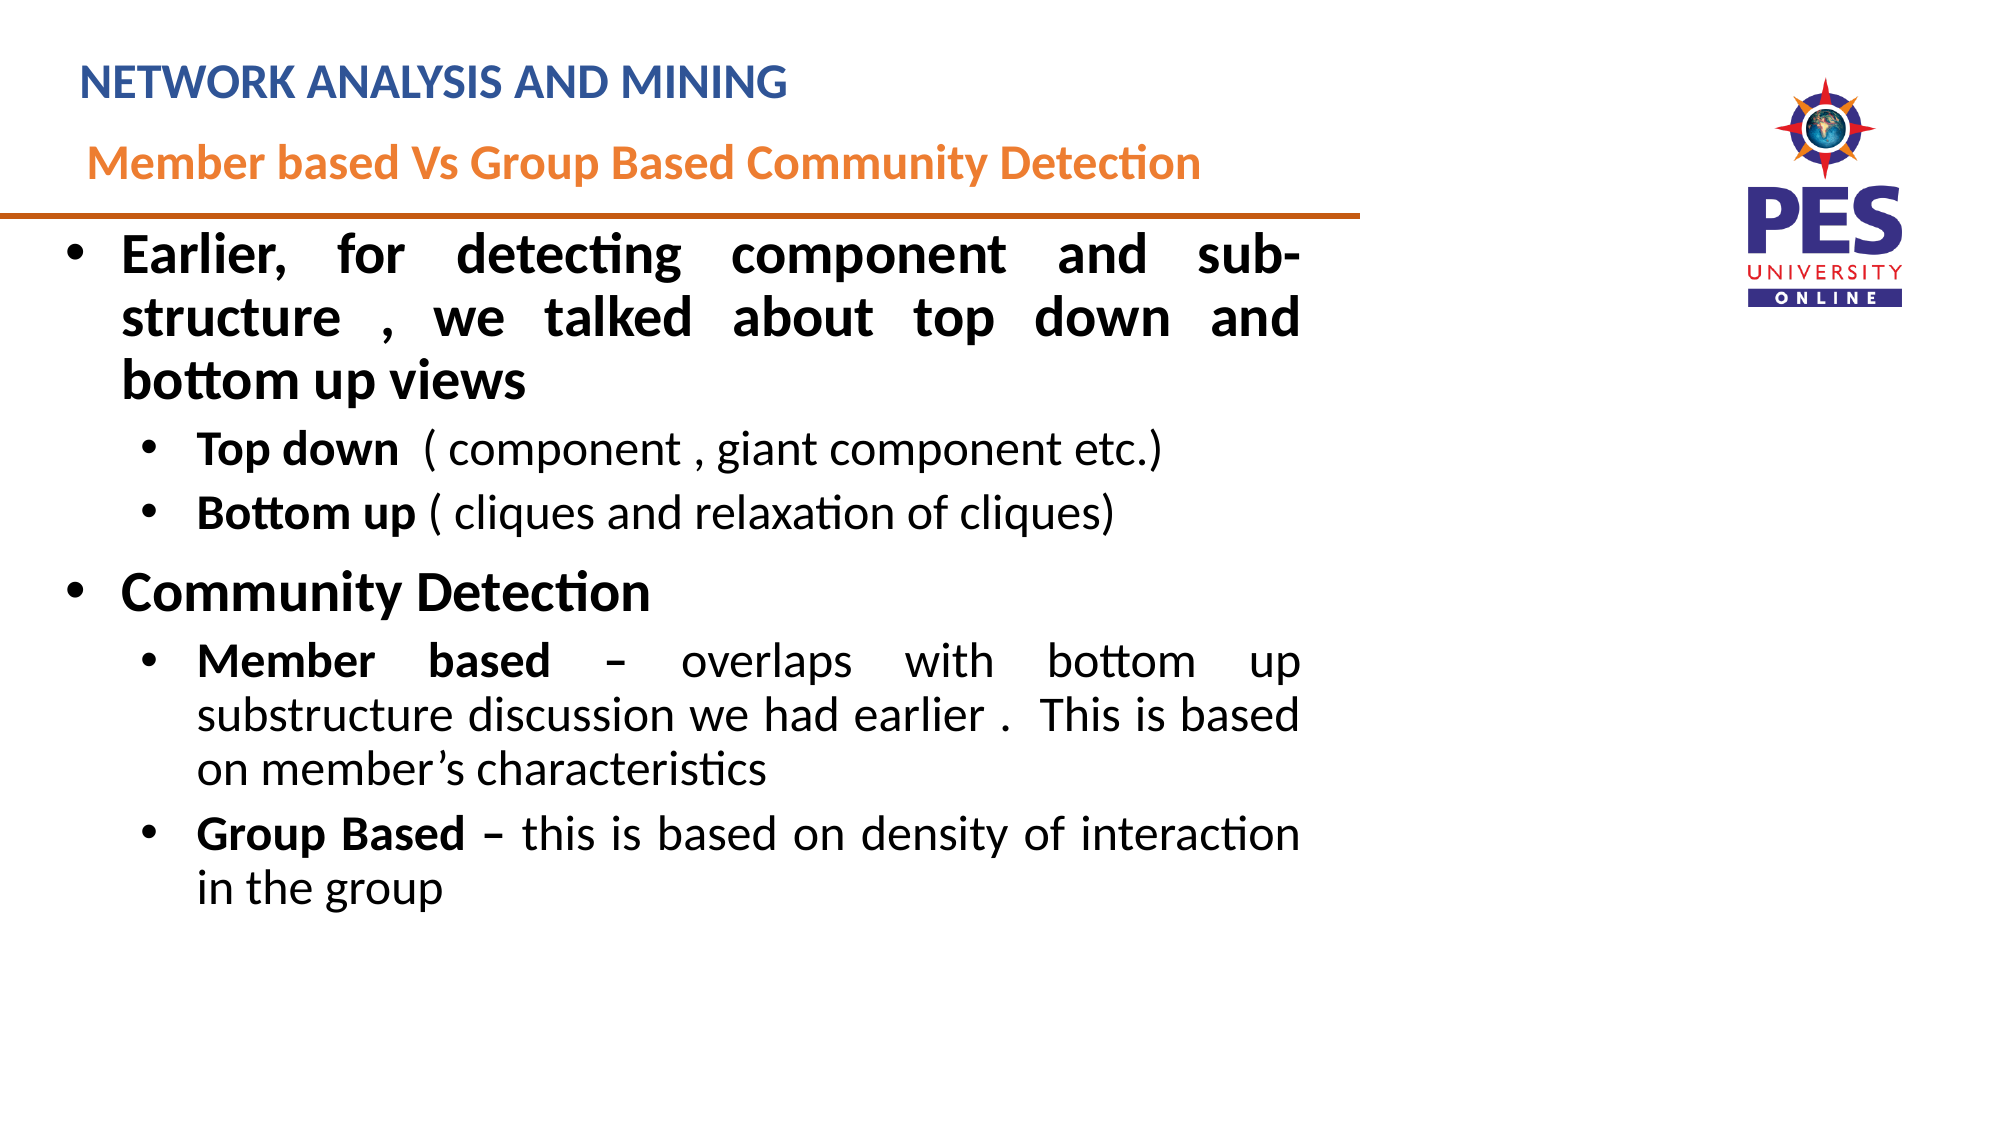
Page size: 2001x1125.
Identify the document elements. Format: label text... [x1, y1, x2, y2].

text_box Earlier, for detecting component and sub-structure , we talked about top down and bottom up views Top down ( component , giant component etc.) Bottom up ( cliques and relaxation of cliques) Community Detection Member based – overlaps with bottom up substructure discussion we had earlier . This is based on member’s characteristics Group Based – this is based on density of interaction in the group [31, 225, 1317, 1089]
picture [1748, 76, 1902, 307]
text_box NETWORK ANALYSIS AND MINING [64, 41, 1295, 117]
text_box Member based Vs Group Based Community Detection [71, 122, 1384, 198]
